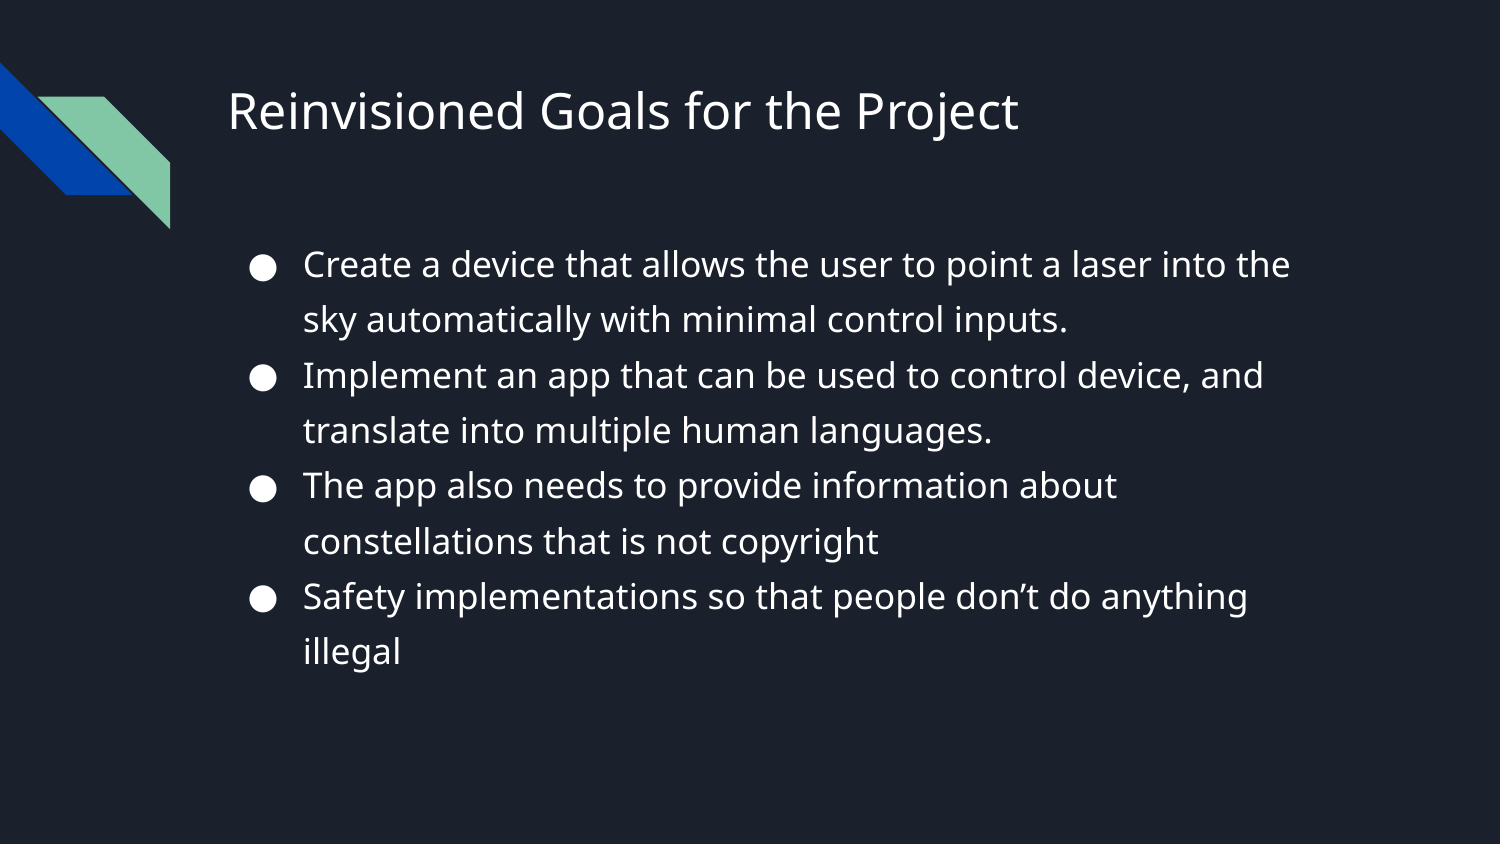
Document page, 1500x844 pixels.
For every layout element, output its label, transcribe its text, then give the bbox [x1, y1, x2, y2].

title Reinvisioned Goals for the Project [212, 64, 1368, 214]
list Create a device that allows the user to point a laser into the sky automatically with minimal control inputs. Implement an app that can be used to control device, and translate into multiple human languages. The app also needs to provide information about constellations that is not copyright Safety implementations so that people don’t do anything illegal [212, 214, 1368, 728]
